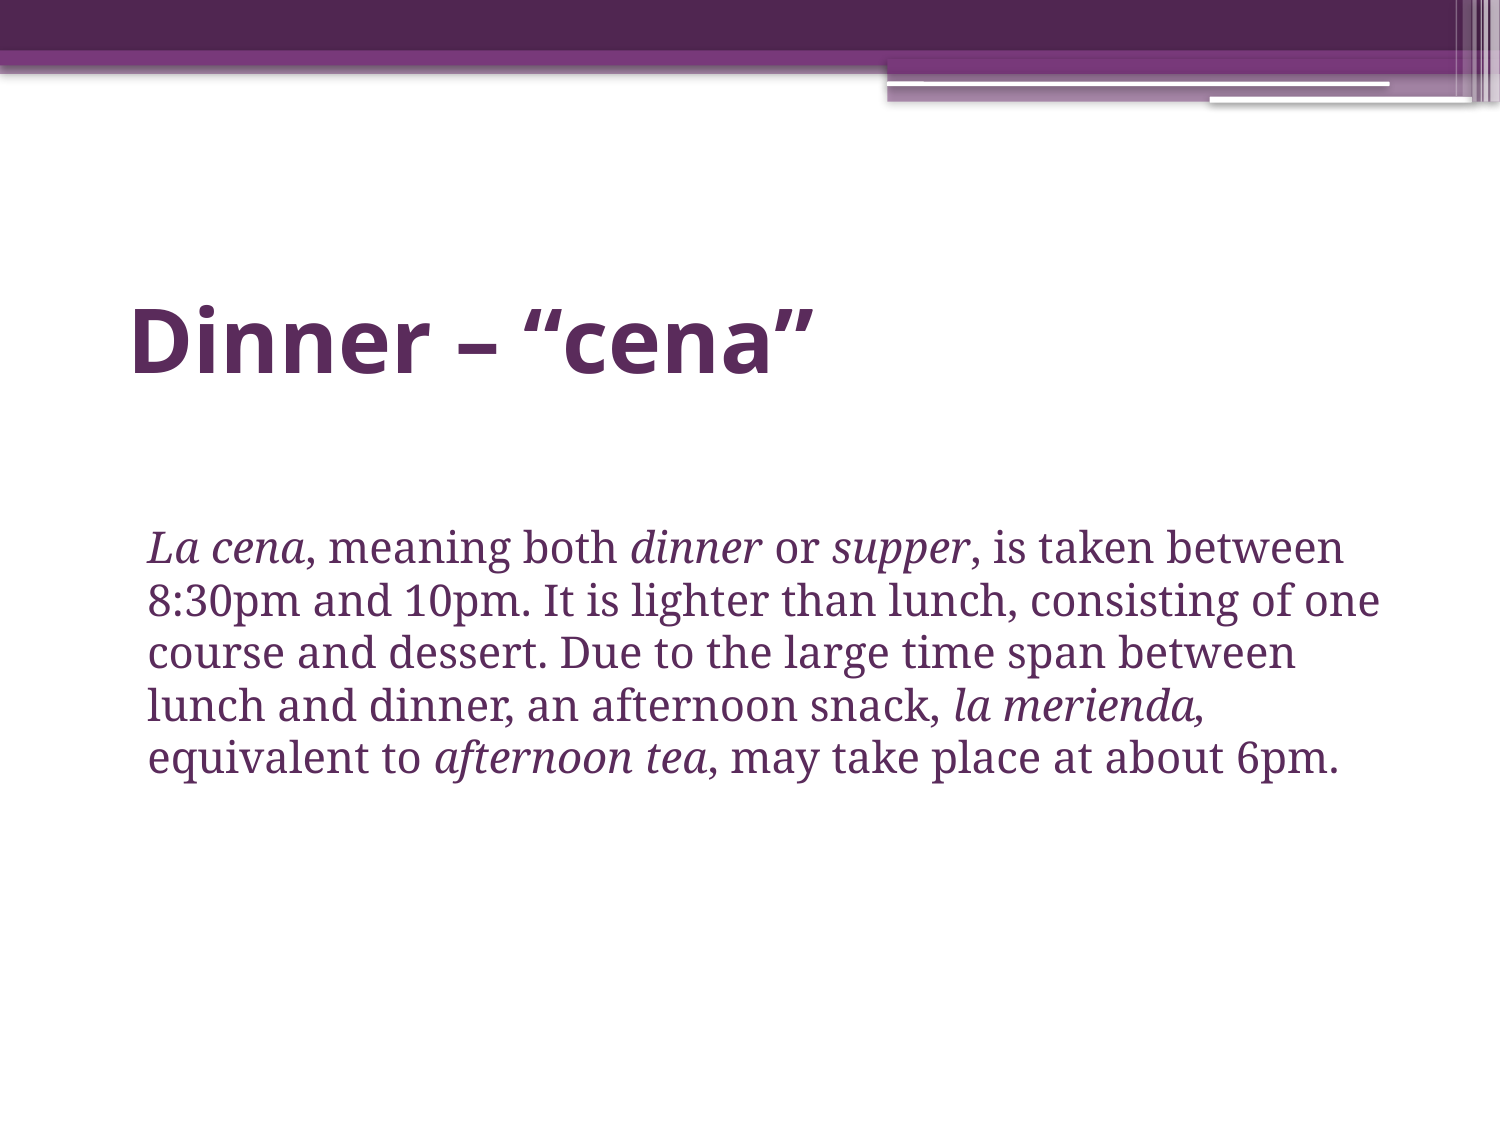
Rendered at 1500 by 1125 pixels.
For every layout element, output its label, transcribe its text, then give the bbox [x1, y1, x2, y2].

title Dinner – “cena” [112, 174, 1388, 399]
list La cena, meaning both dinner or supper, is taken between 8:30pm and 10pm. It is lighter than lunch, consisting of one course and dessert. Due to the large time span between lunch and dinner, an afternoon snack, la merienda, equivalent to afternoon tea, may take place at about 6pm. [125, 512, 1400, 807]
